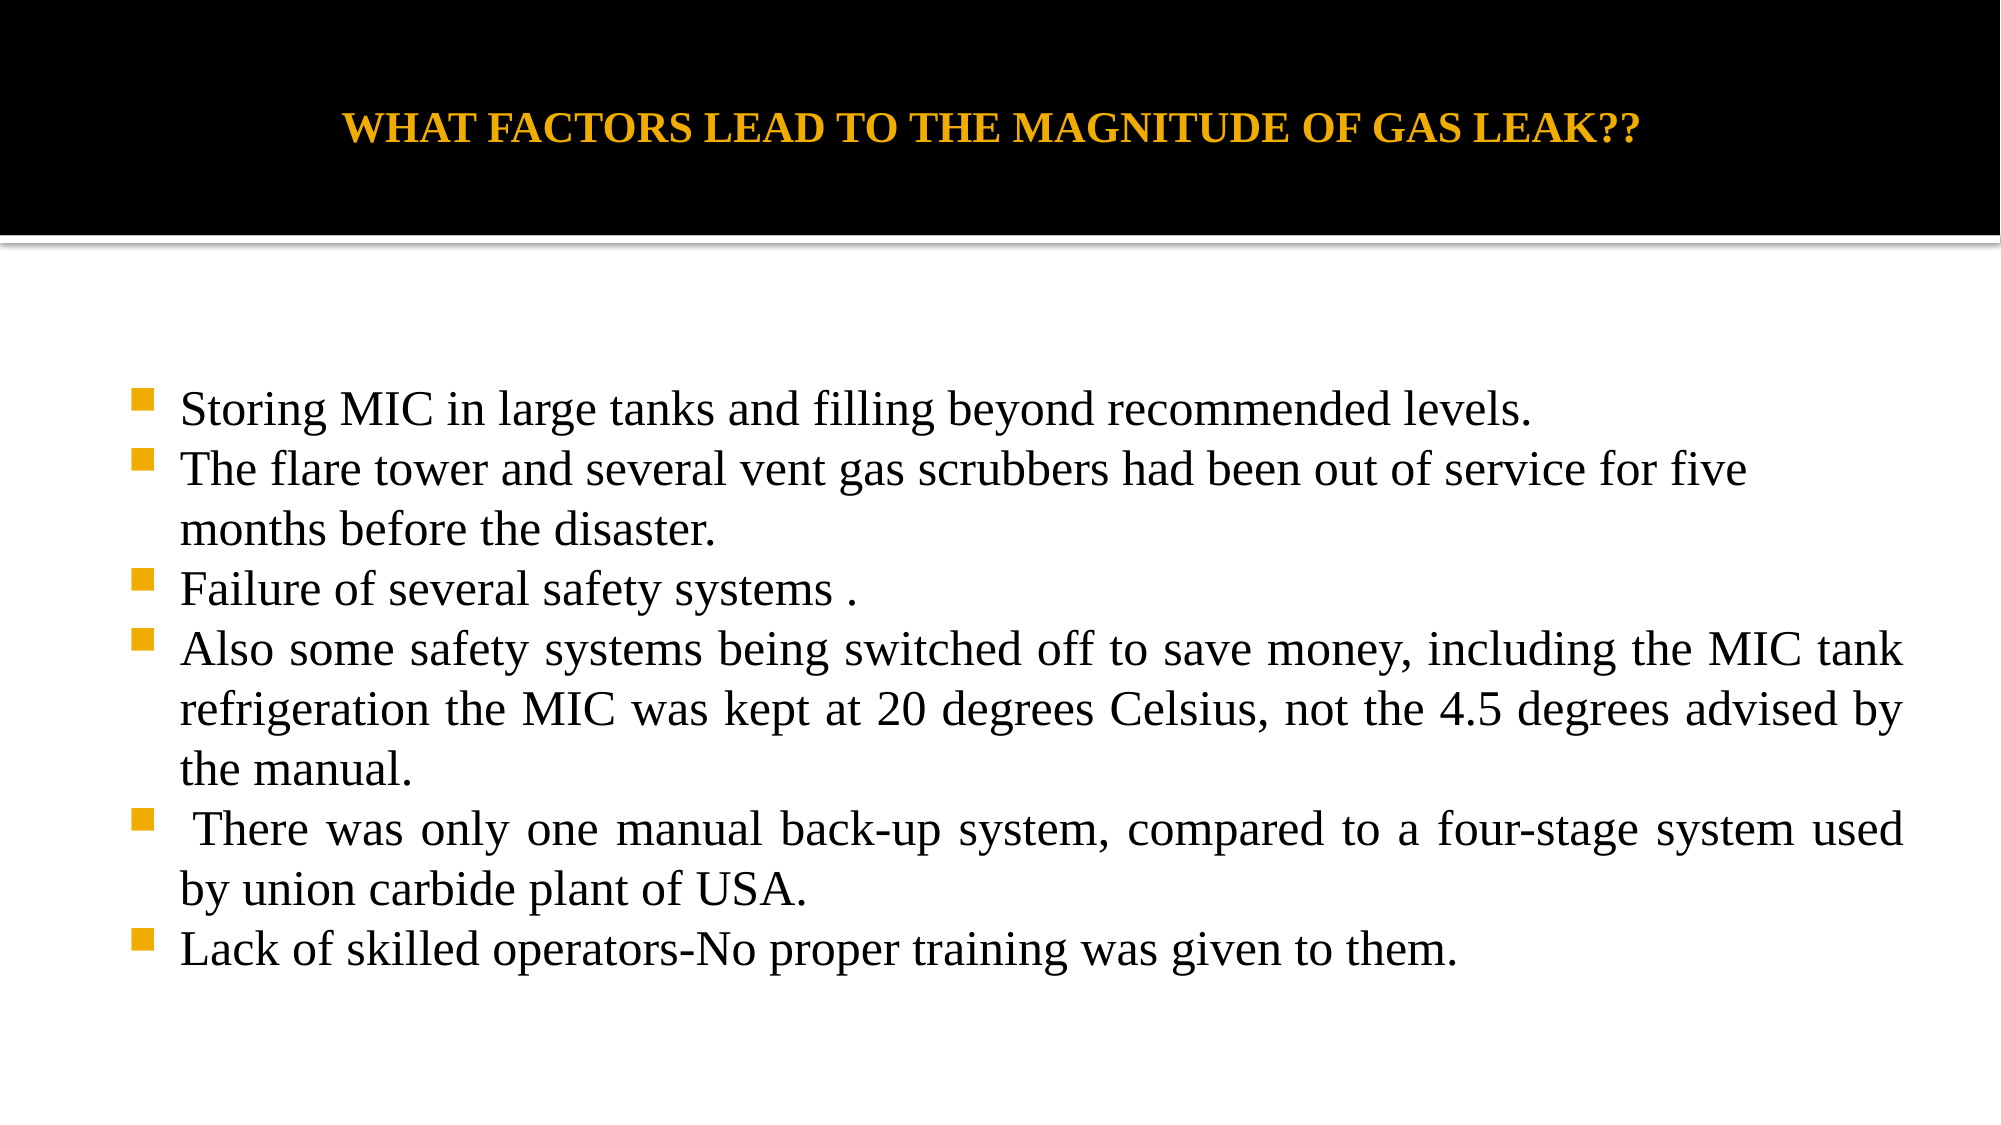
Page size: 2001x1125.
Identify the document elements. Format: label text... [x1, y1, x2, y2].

title WHAT FACTORS LEAD TO THE MAGNITUDE OF GAS LEAK?? [282, 19, 1695, 232]
list Storing MIC in large tanks and filling beyond recommended levels. The flare tower and several vent gas scrubbers had been out of service for five months before the disaster. Failure of several safety systems . Also some safety systems being switched off to save money, including the MIC tank refrigeration the MIC was kept at 20 degrees Celsius, not the 4.5 degrees advised by the manual. There was only one manual back-up system, compared to a four-stage system used by union carbide plant of USA. Lack of skilled operators-No proper training was given to them. [98, 360, 1920, 1057]
